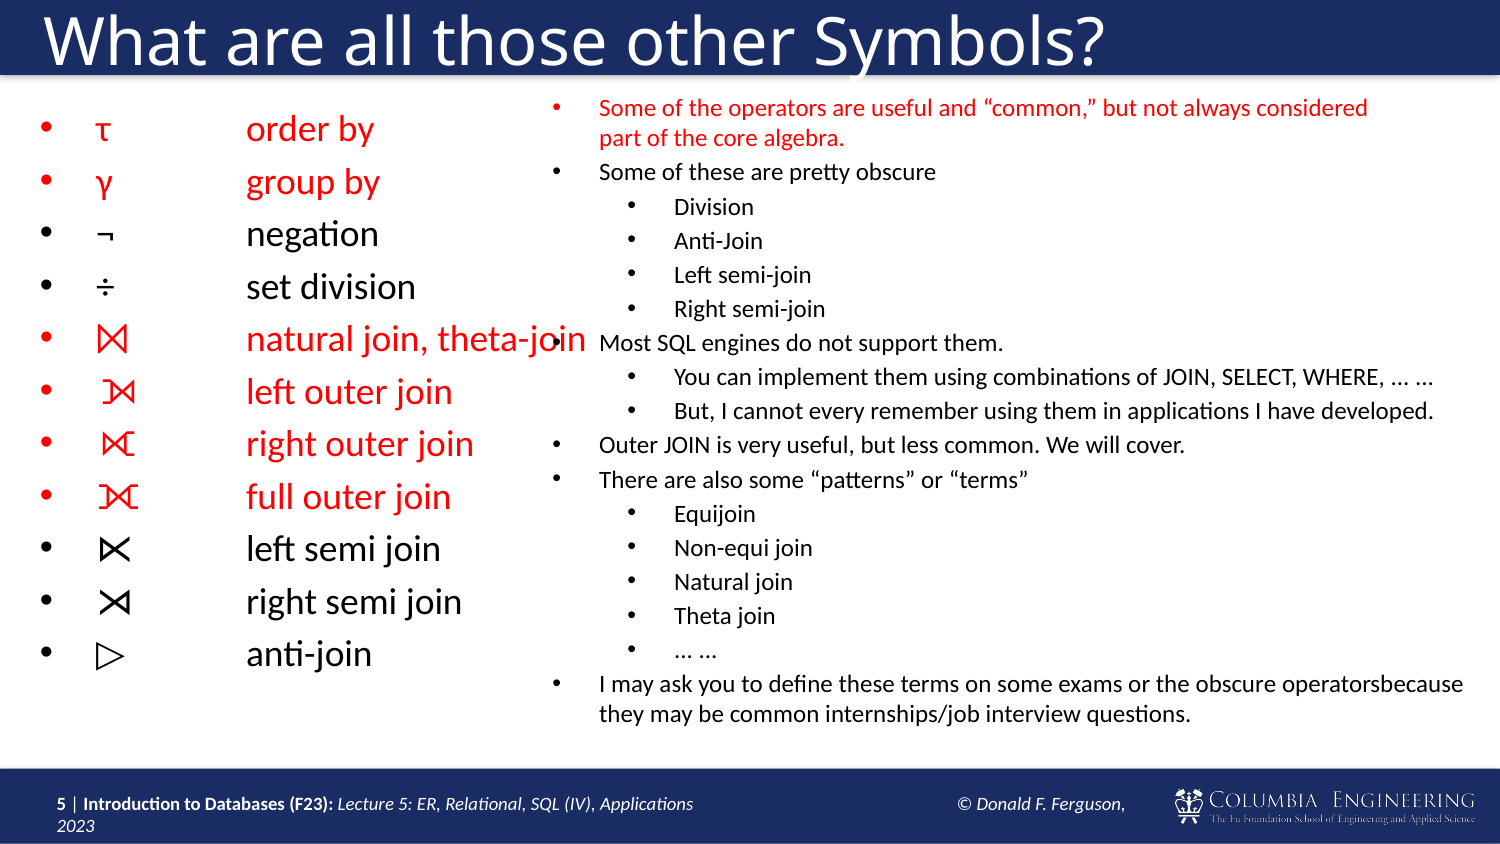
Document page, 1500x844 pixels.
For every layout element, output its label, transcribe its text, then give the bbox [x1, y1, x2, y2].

title What are all those other Symbols? [28, 0, 1450, 73]
text_box Some of the operators are useful and “common,” but not always considered part of the core algebra. Some of these are pretty obscure Division Anti-Join Left semi-join Right semi-join Most SQL engines do not support them. You can implement them using combinations of JOIN, SELECT, WHERE, ... ... But, I cannot every remember using them in applications I have developed. Outer JOIN is very useful, but less common. We will cover. There are also some “patterns” or “terms” Equijoin Non-equi join Natural join Theta join ... ... I may ask you to define these terms on some exams or the obscure operatorsbecause they may be common internships/job interview questions. [537, 84, 1500, 770]
list τ order by γ group by ¬ negation ÷ set division ⨝ natural join, theta-join ⟕ left outer join ⟖ right outer join ⟗ full outer join ⋉ left semi join ⋊ right semi join ▷ anti-join [24, 96, 537, 760]
